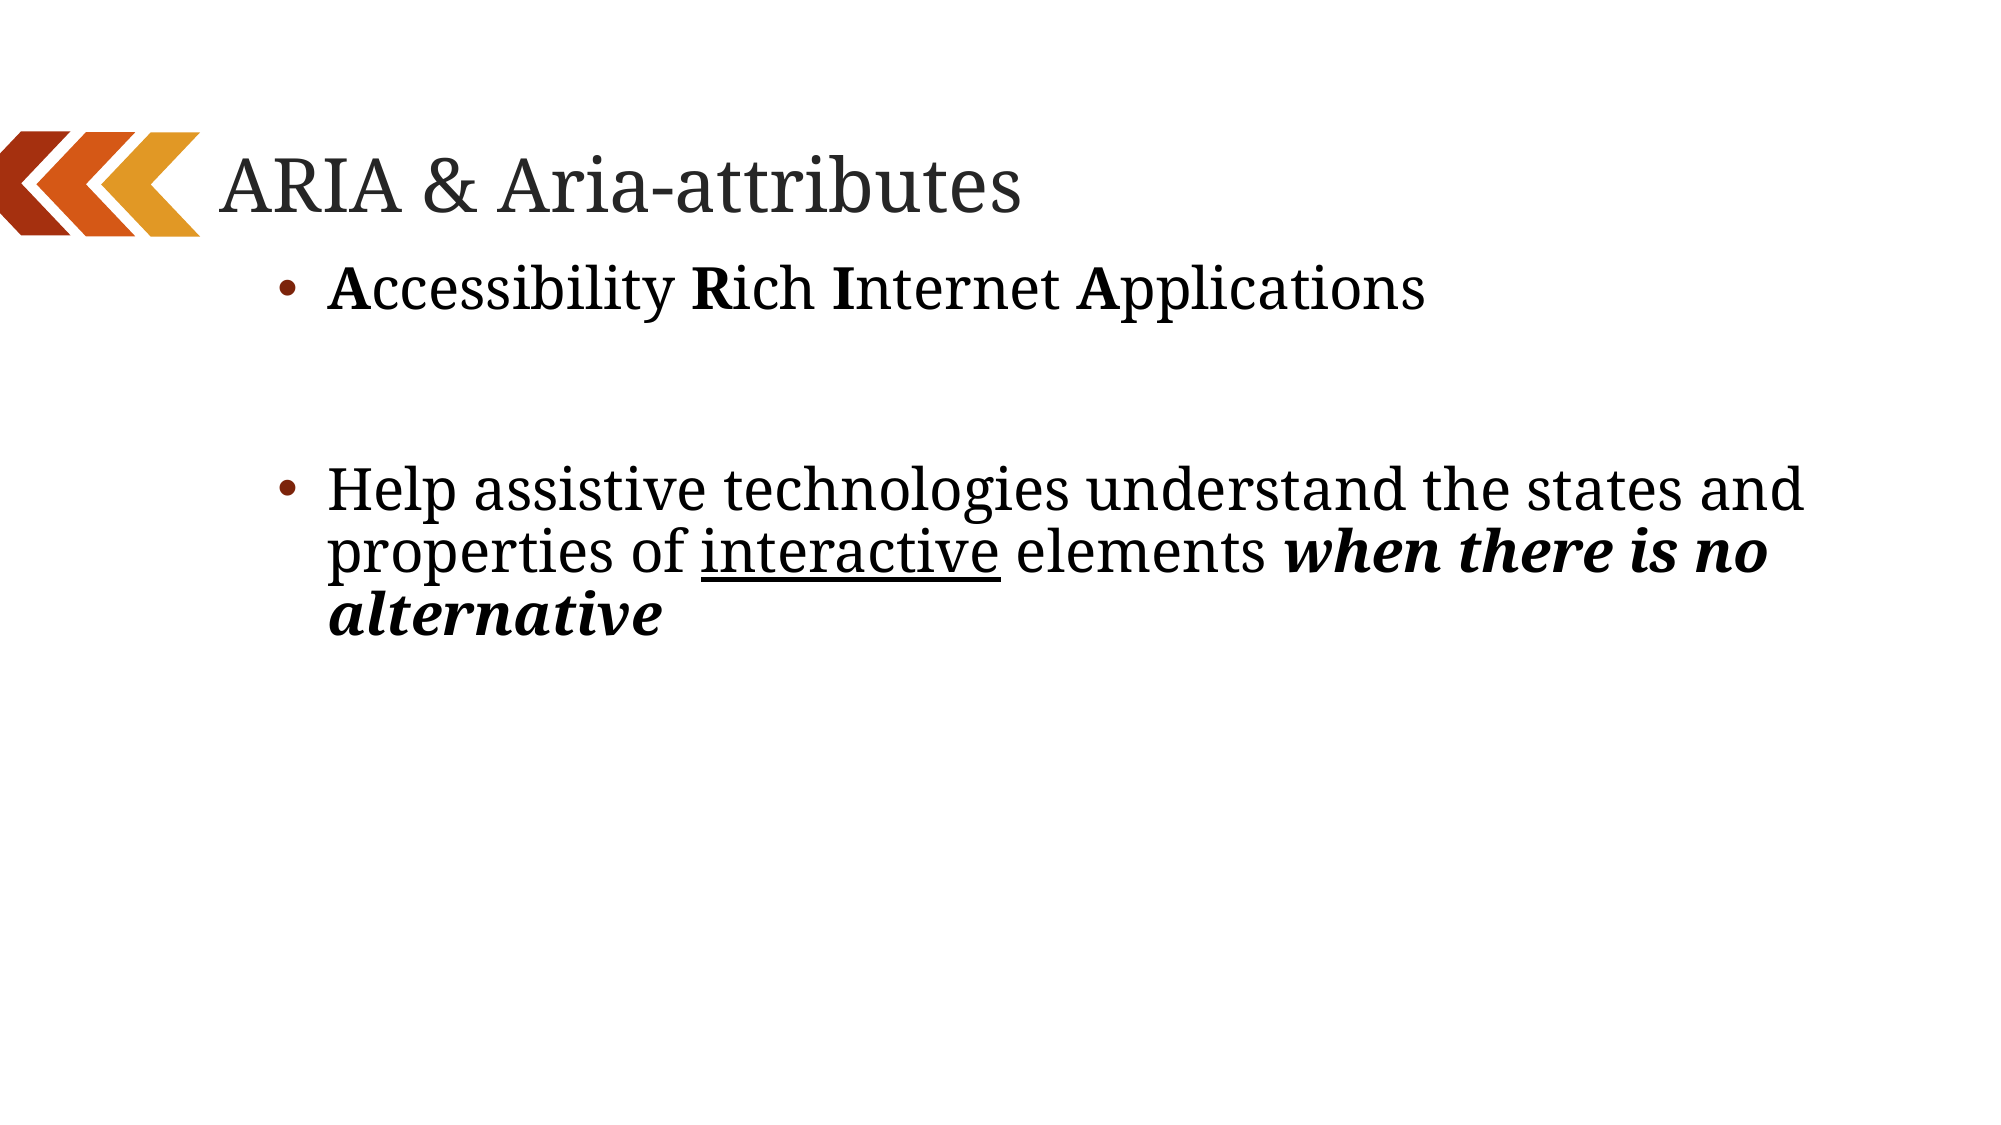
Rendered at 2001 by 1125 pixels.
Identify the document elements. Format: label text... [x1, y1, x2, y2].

title ARIA & Aria-attributes [200, 24, 1800, 238]
list Accessibility Rich Internet Applications Help assistive technologies understand the states and properties of interactive elements when there is no alternative [257, 249, 1858, 1000]
